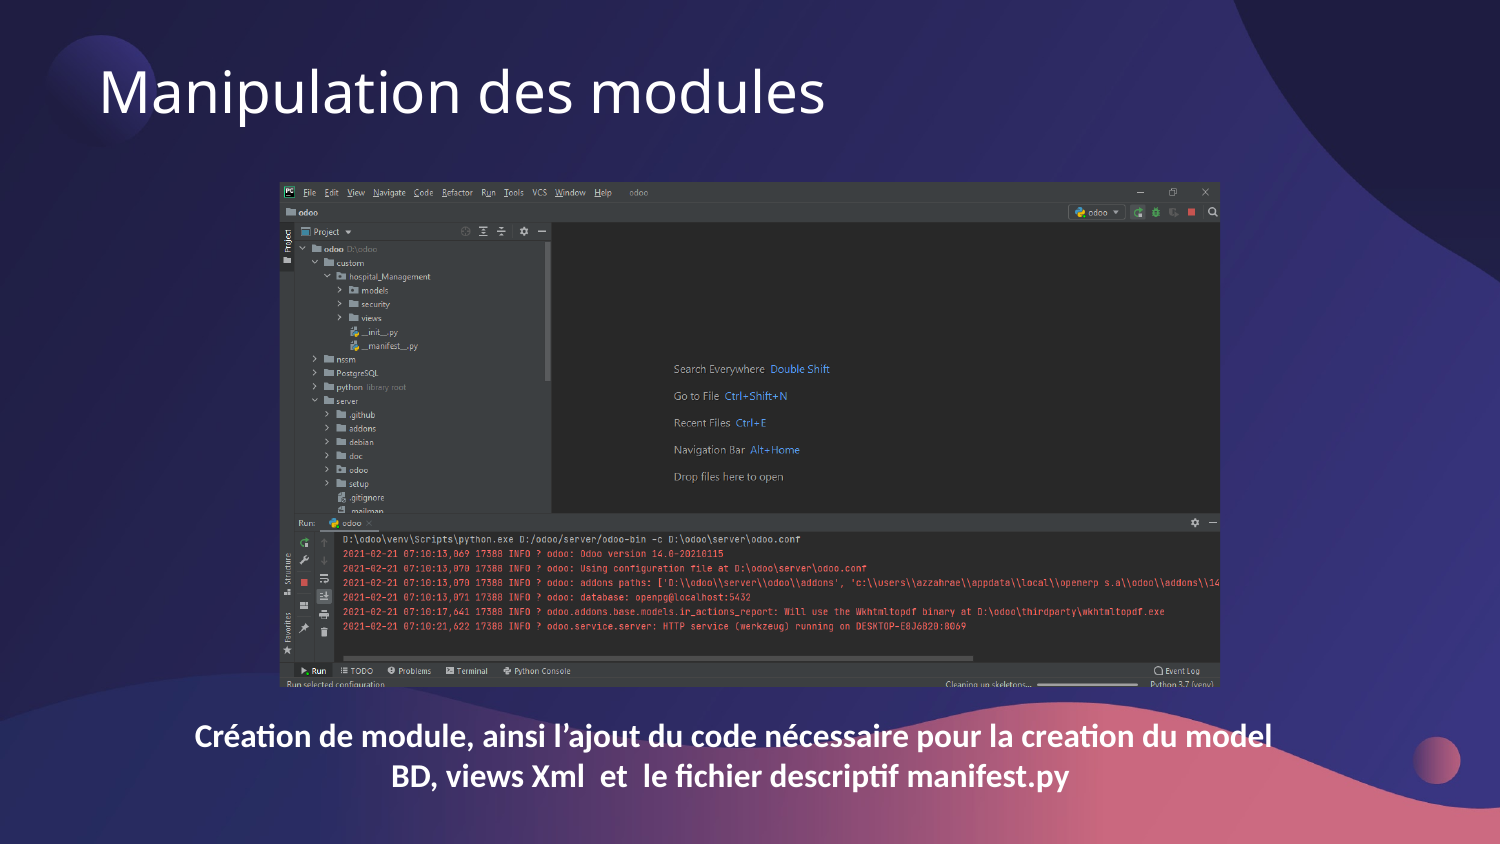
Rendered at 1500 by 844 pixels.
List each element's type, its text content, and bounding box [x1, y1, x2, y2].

title Manipulation des modules [84, 40, 1348, 135]
picture [0, 0, 1500, 844]
text_box Création de module, ainsi l’ajout du code nécessaire pour la creation du model BD, views Xml et le fichier descriptif manifest.py [137, 707, 1295, 802]
